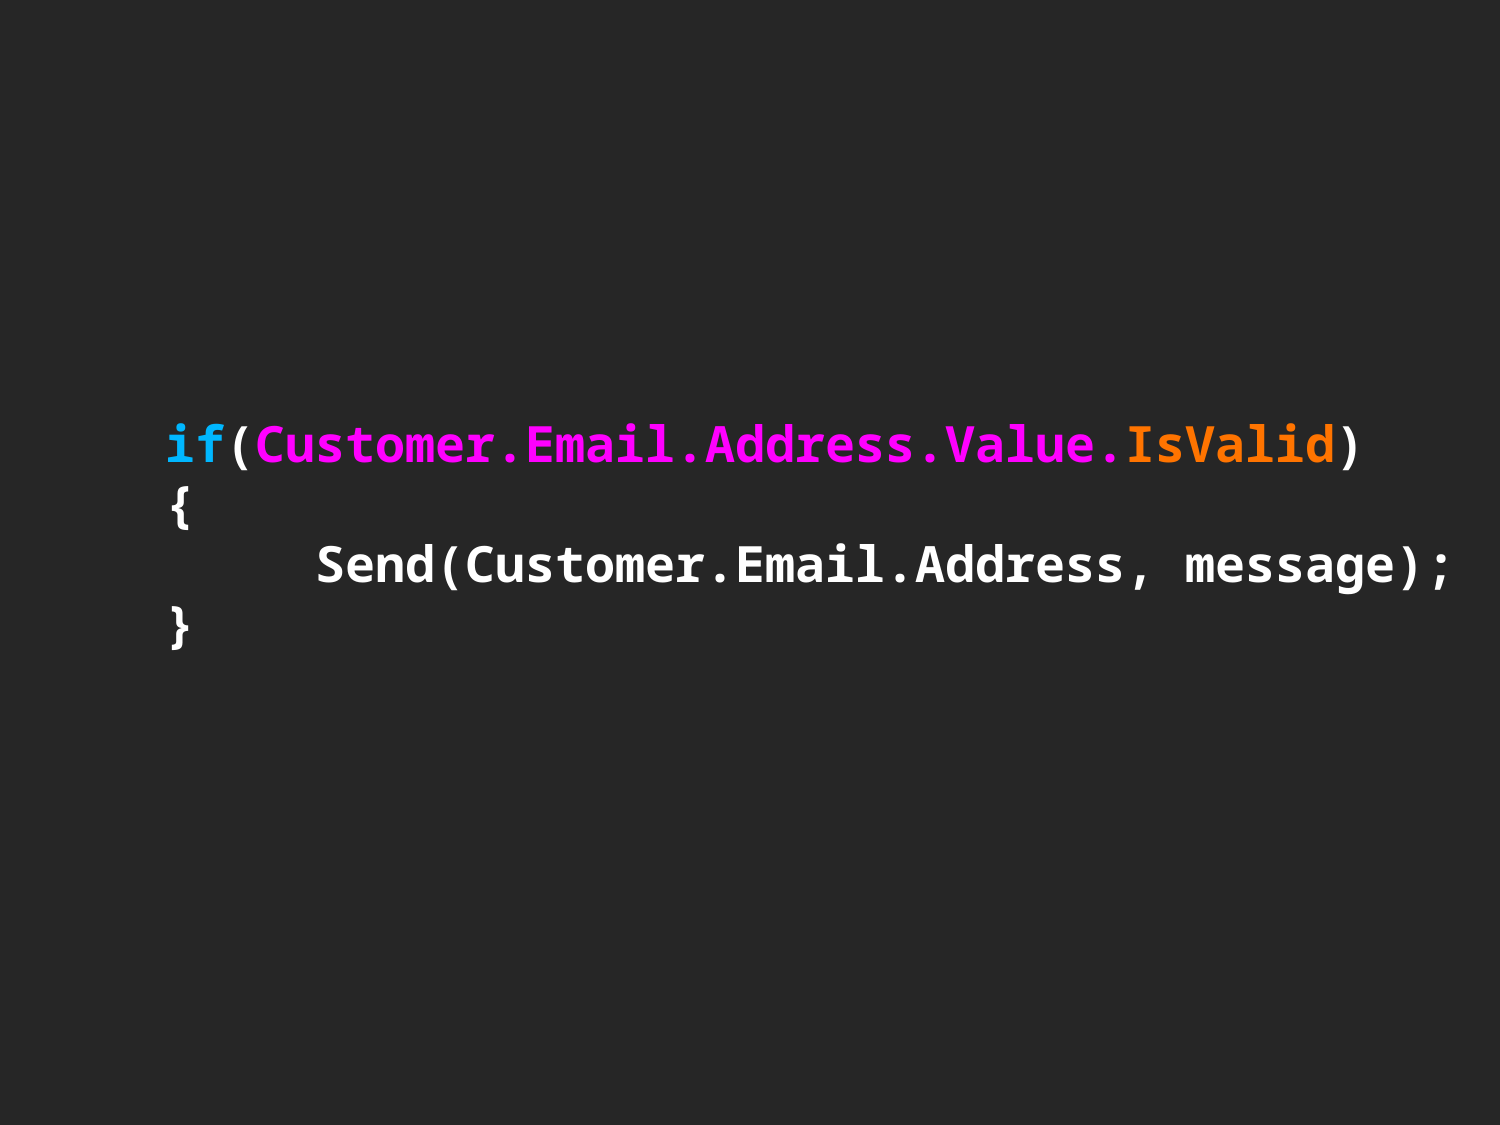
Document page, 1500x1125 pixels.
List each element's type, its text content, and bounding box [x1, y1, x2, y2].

title if(Customer.Email.Address.Value.IsValid) { Send(Customer.Email.Address, message); } [0, 0, 1500, 1125]
